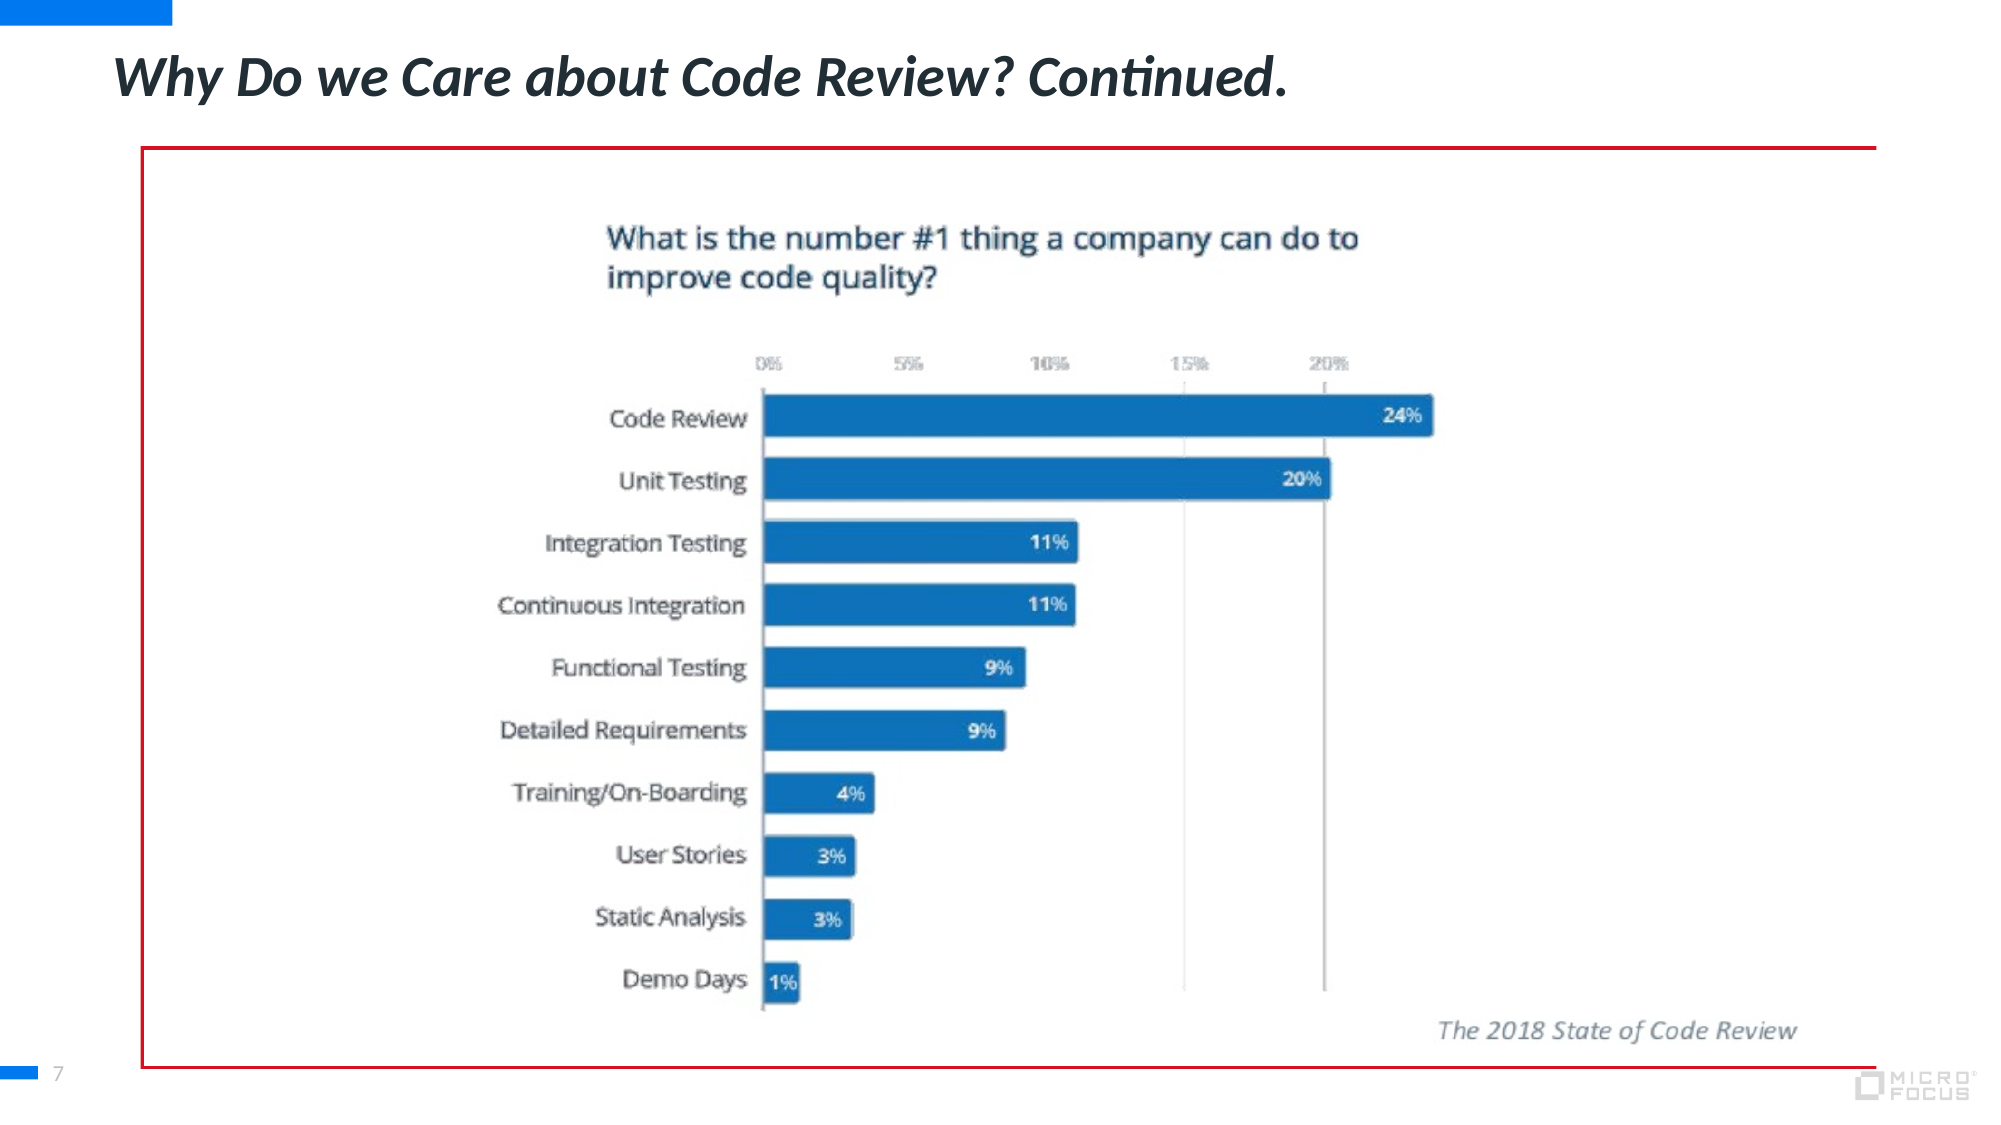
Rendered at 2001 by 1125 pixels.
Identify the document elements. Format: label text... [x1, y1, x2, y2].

picture [140, 146, 1877, 1069]
slide_number 7 [37, 1042, 98, 1102]
title Why Do we Care about Code Review? Continued. [97, 38, 1790, 128]
